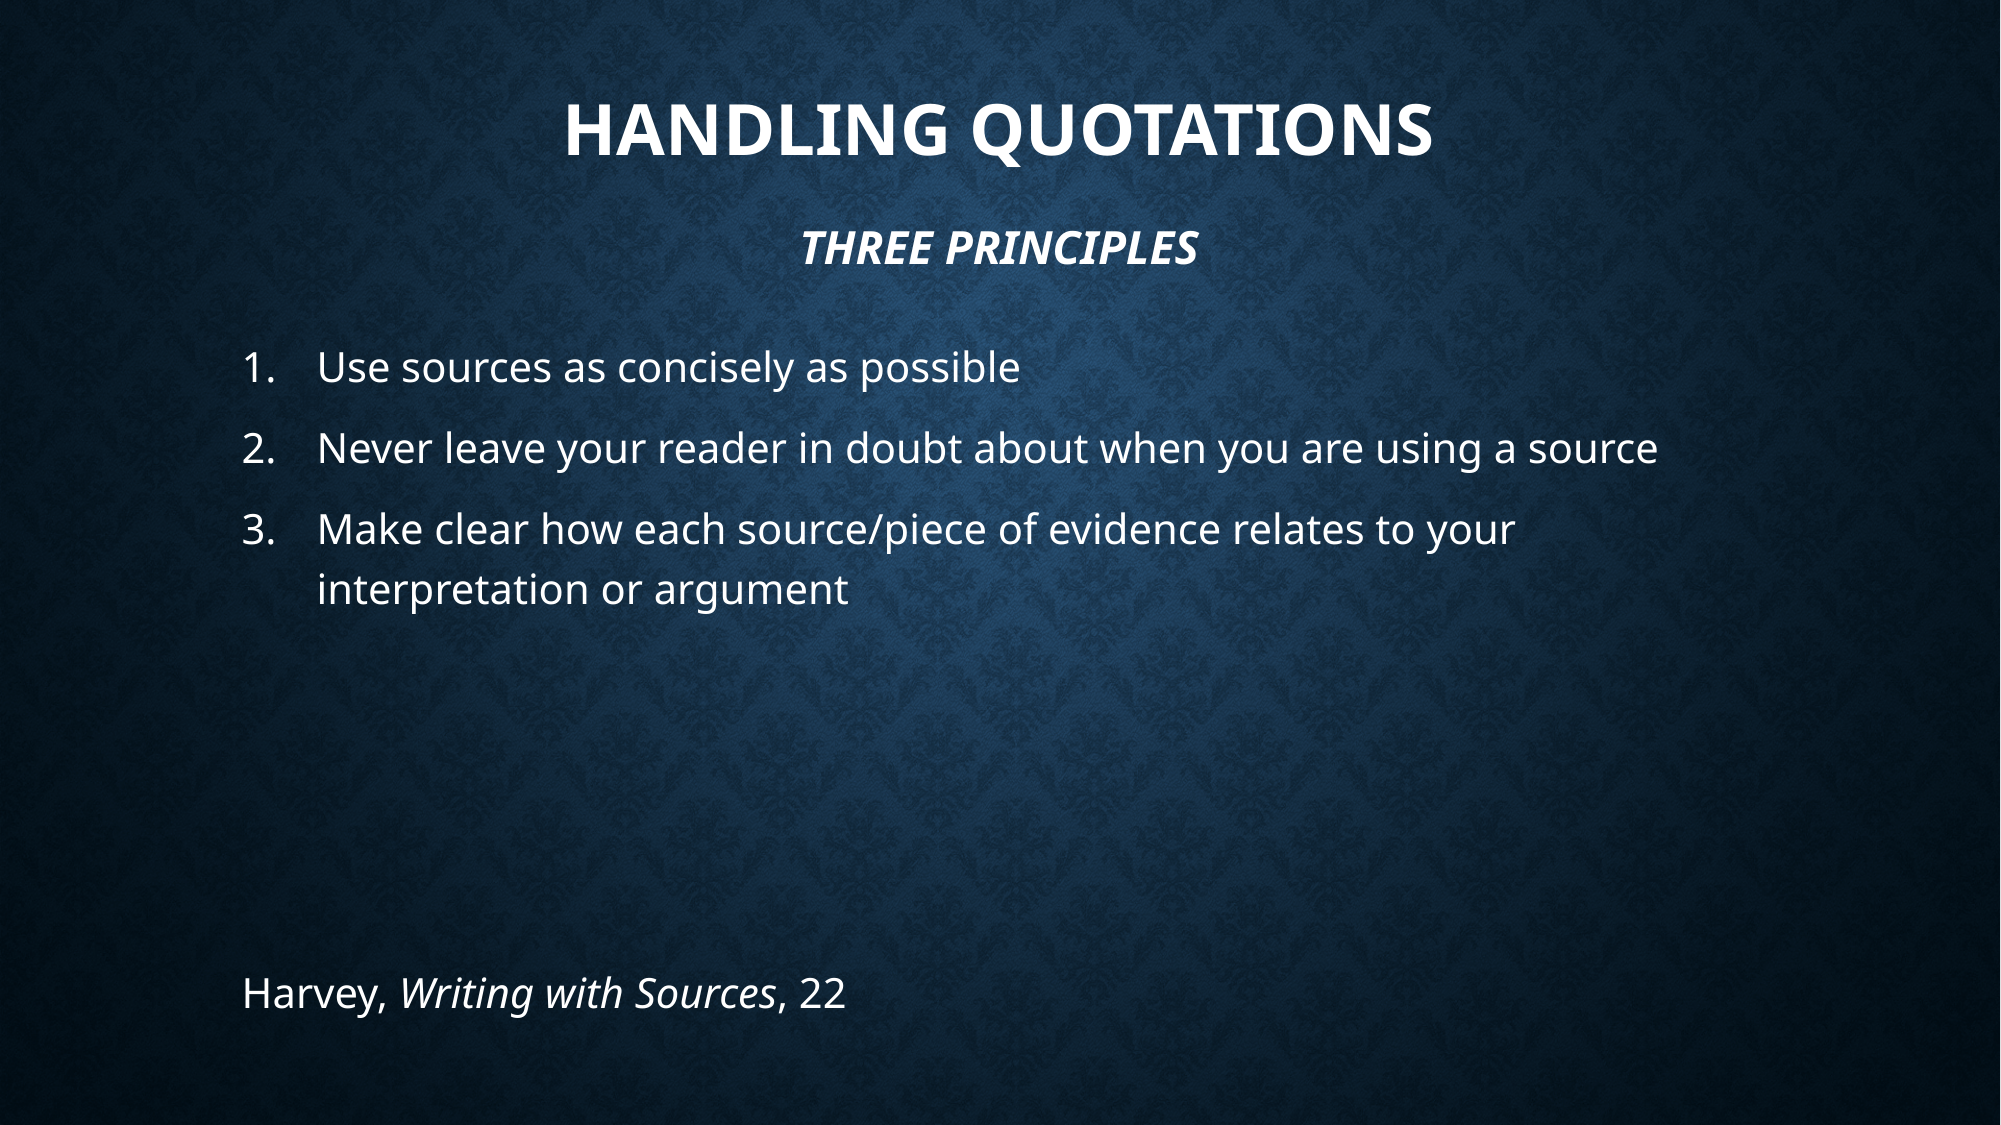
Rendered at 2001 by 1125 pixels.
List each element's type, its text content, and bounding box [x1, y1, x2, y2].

title Handling Quotations Three Principles [149, 75, 1849, 293]
list Use sources as concisely as possible Never leave your reader in doubt about when you are using a source Make clear how each source/piece of evidence relates to your interpretation or argument Harvey, Writing with Sources, 22 [226, 323, 1772, 1040]
